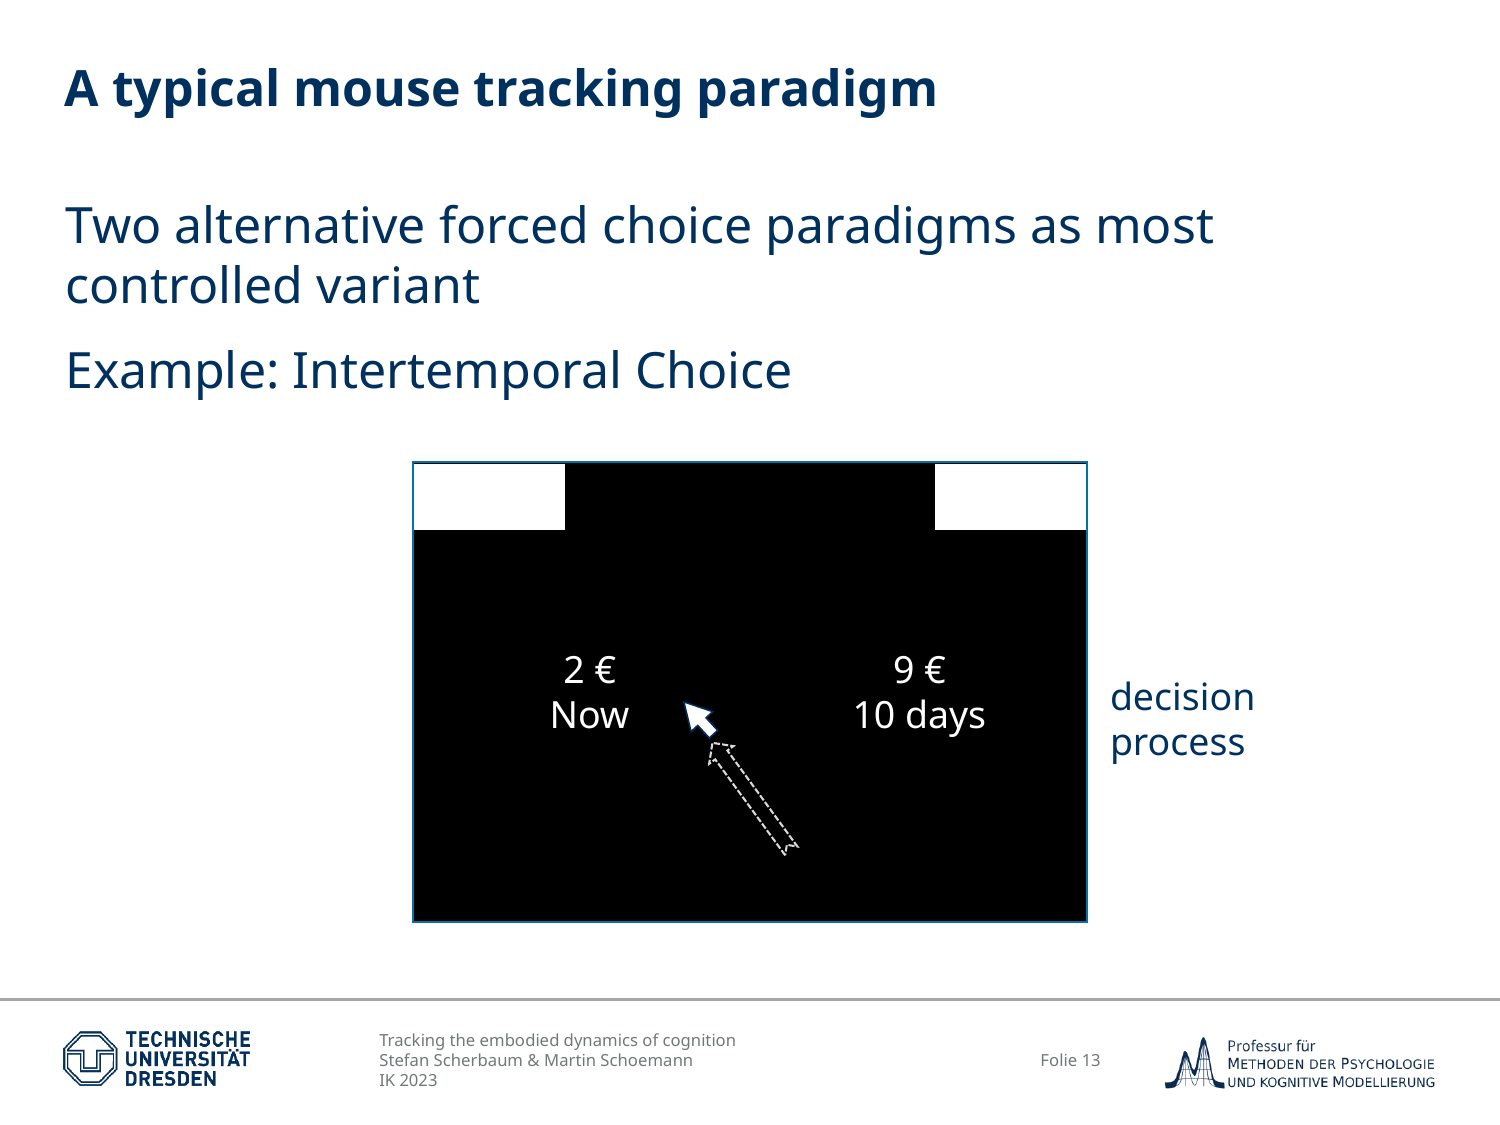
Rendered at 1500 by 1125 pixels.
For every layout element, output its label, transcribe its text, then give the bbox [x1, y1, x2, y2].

title A typical mouse tracking paradigm [64, 56, 1437, 190]
picture [63, 1031, 250, 1086]
text_box [683, 701, 718, 739]
text_box [414, 464, 565, 530]
text_box decision process [1095, 665, 1281, 770]
text_box [707, 742, 800, 856]
text_box 2 € Now [534, 638, 645, 744]
text_box 9 € 10 days [837, 638, 1002, 744]
text_box [935, 464, 1086, 530]
list Two alternative forced choice paradigms as most controlled variant Example: Intertemporal Choice [63, 193, 1437, 892]
text_box [412, 461, 1088, 923]
picture [1164, 1035, 1437, 1090]
